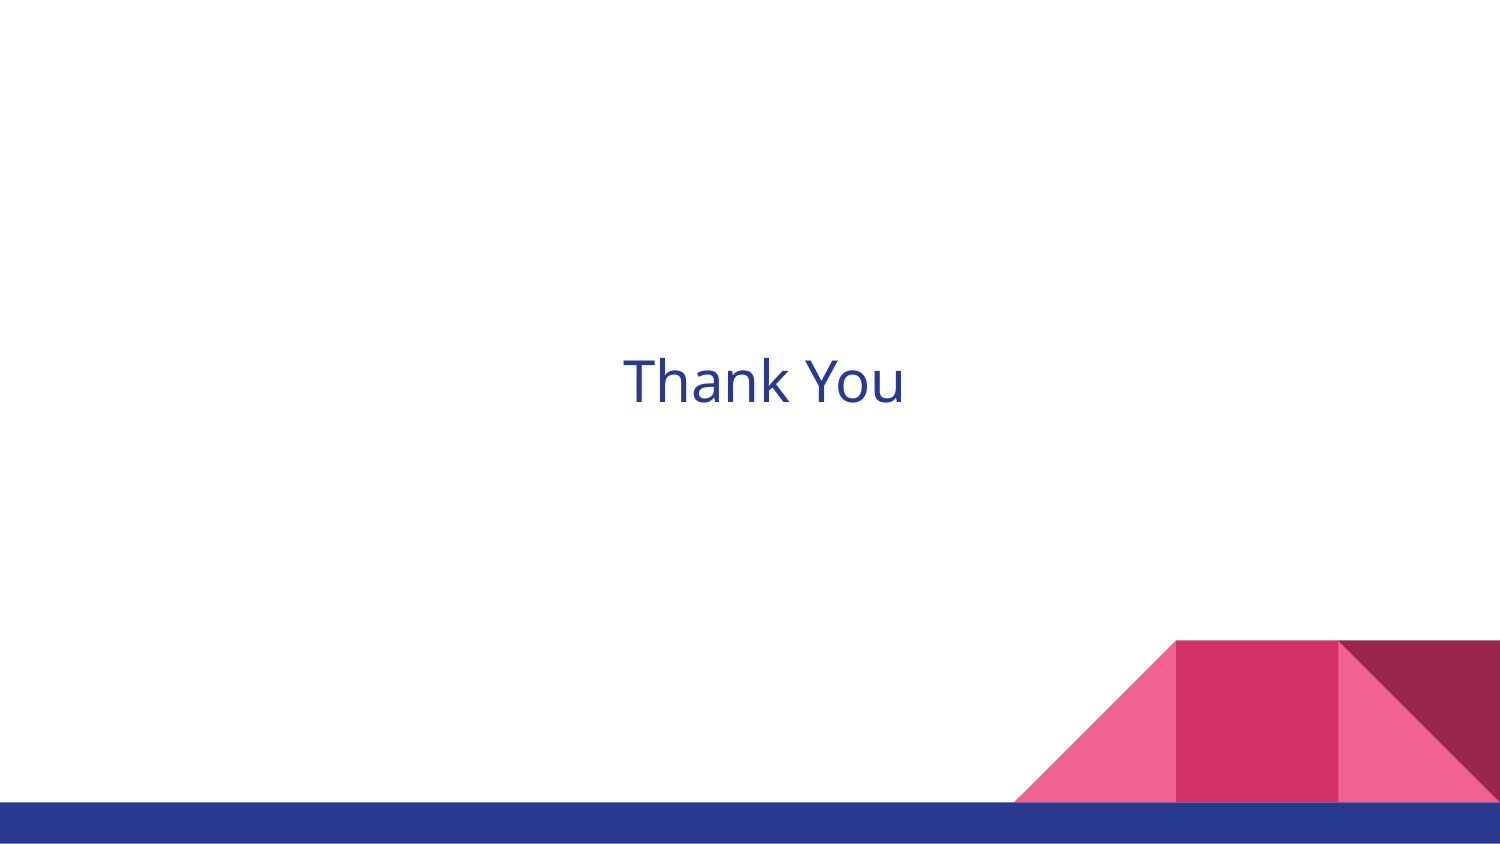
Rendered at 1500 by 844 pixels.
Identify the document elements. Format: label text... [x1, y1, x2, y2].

title Thank You [65, 329, 1464, 429]
